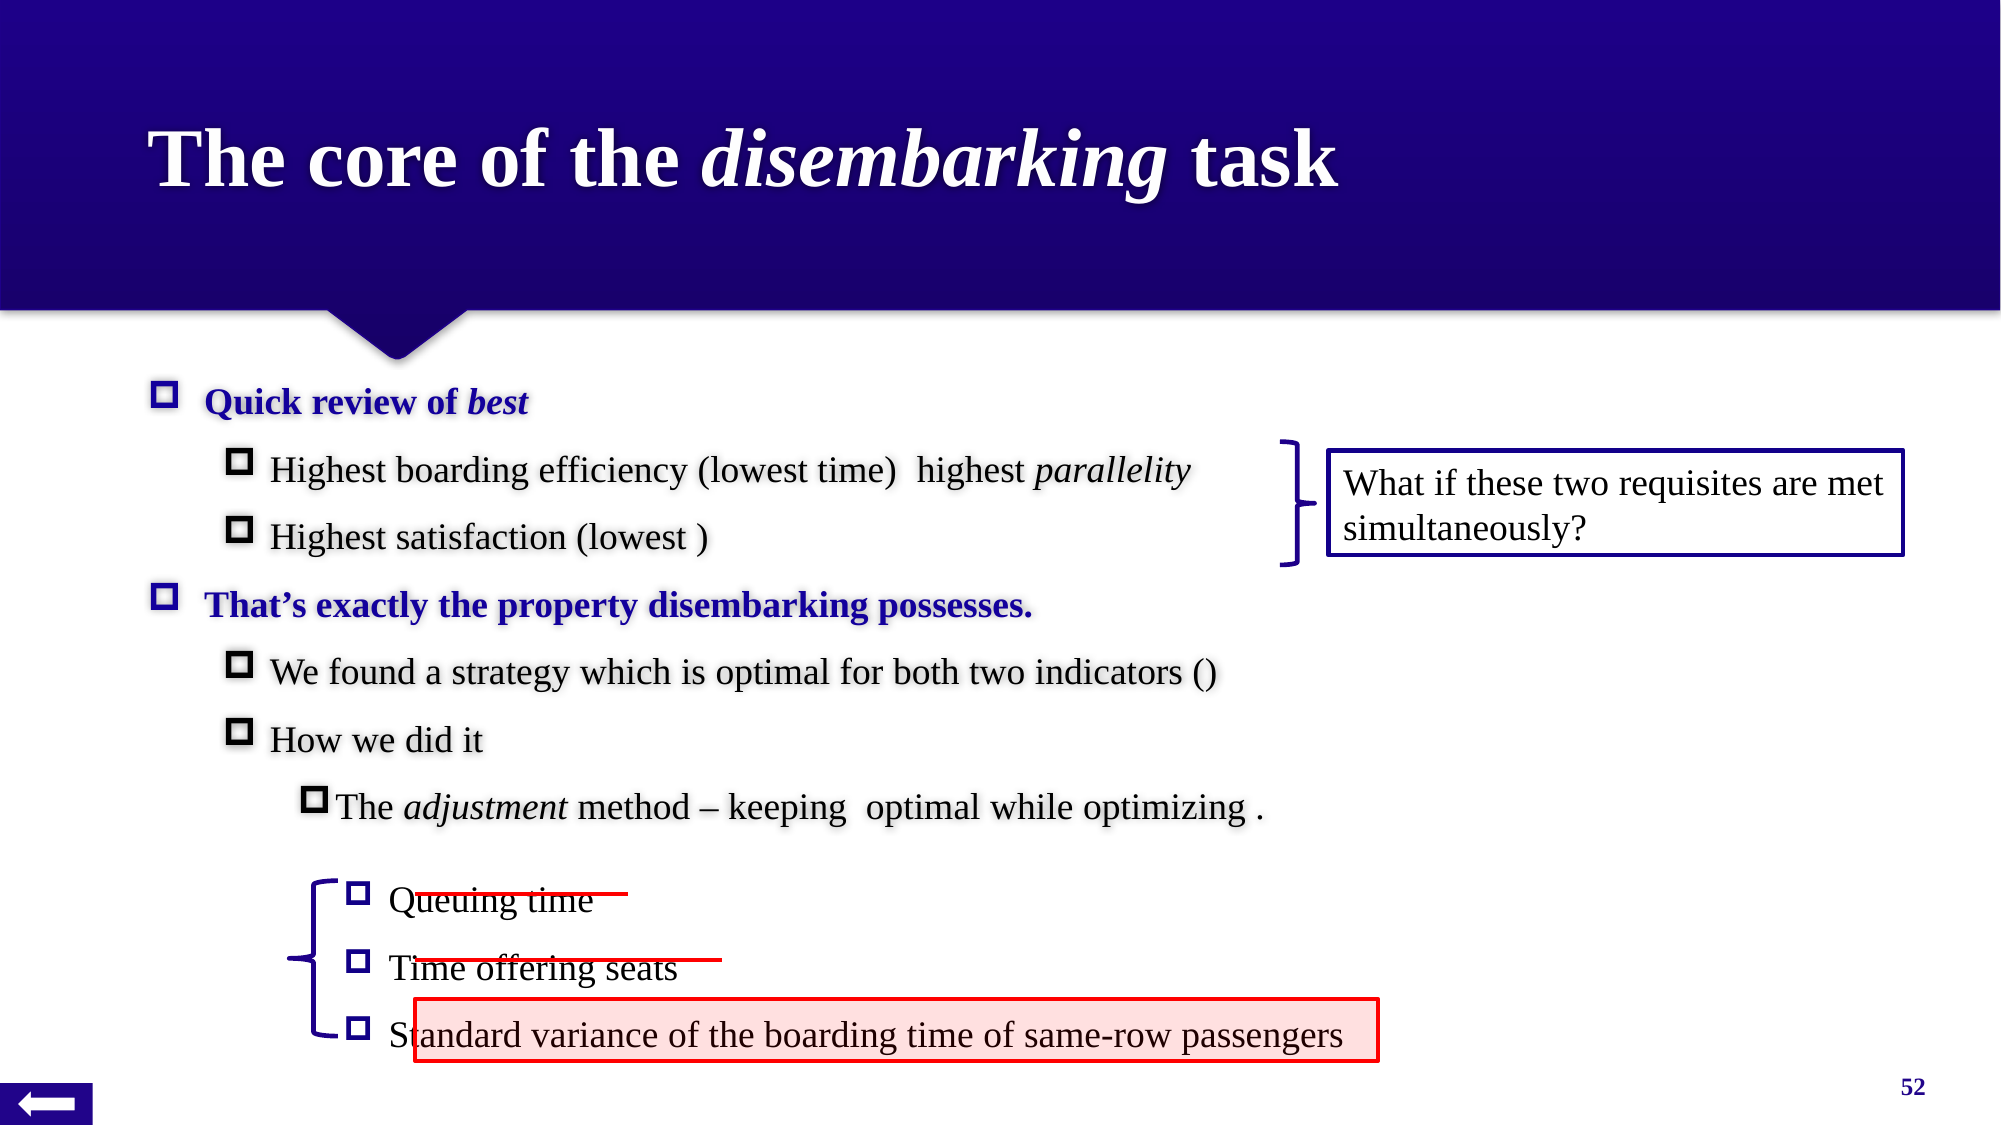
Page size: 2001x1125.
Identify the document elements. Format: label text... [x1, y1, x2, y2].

text_box [1279, 440, 1316, 566]
text_box What if these two requisites are met simultaneously? [1328, 450, 1903, 555]
text_box [0, 1081, 95, 1125]
text_box [413, 997, 1380, 1063]
text_box Queuing time Time offering seats Standard variance of the boarding time of same-row passengers [289, 845, 1389, 1063]
text_box [288, 879, 338, 1037]
title The core of the disembarking task [132, 73, 1868, 233]
text_box 52 [1885, 1062, 2000, 1108]
